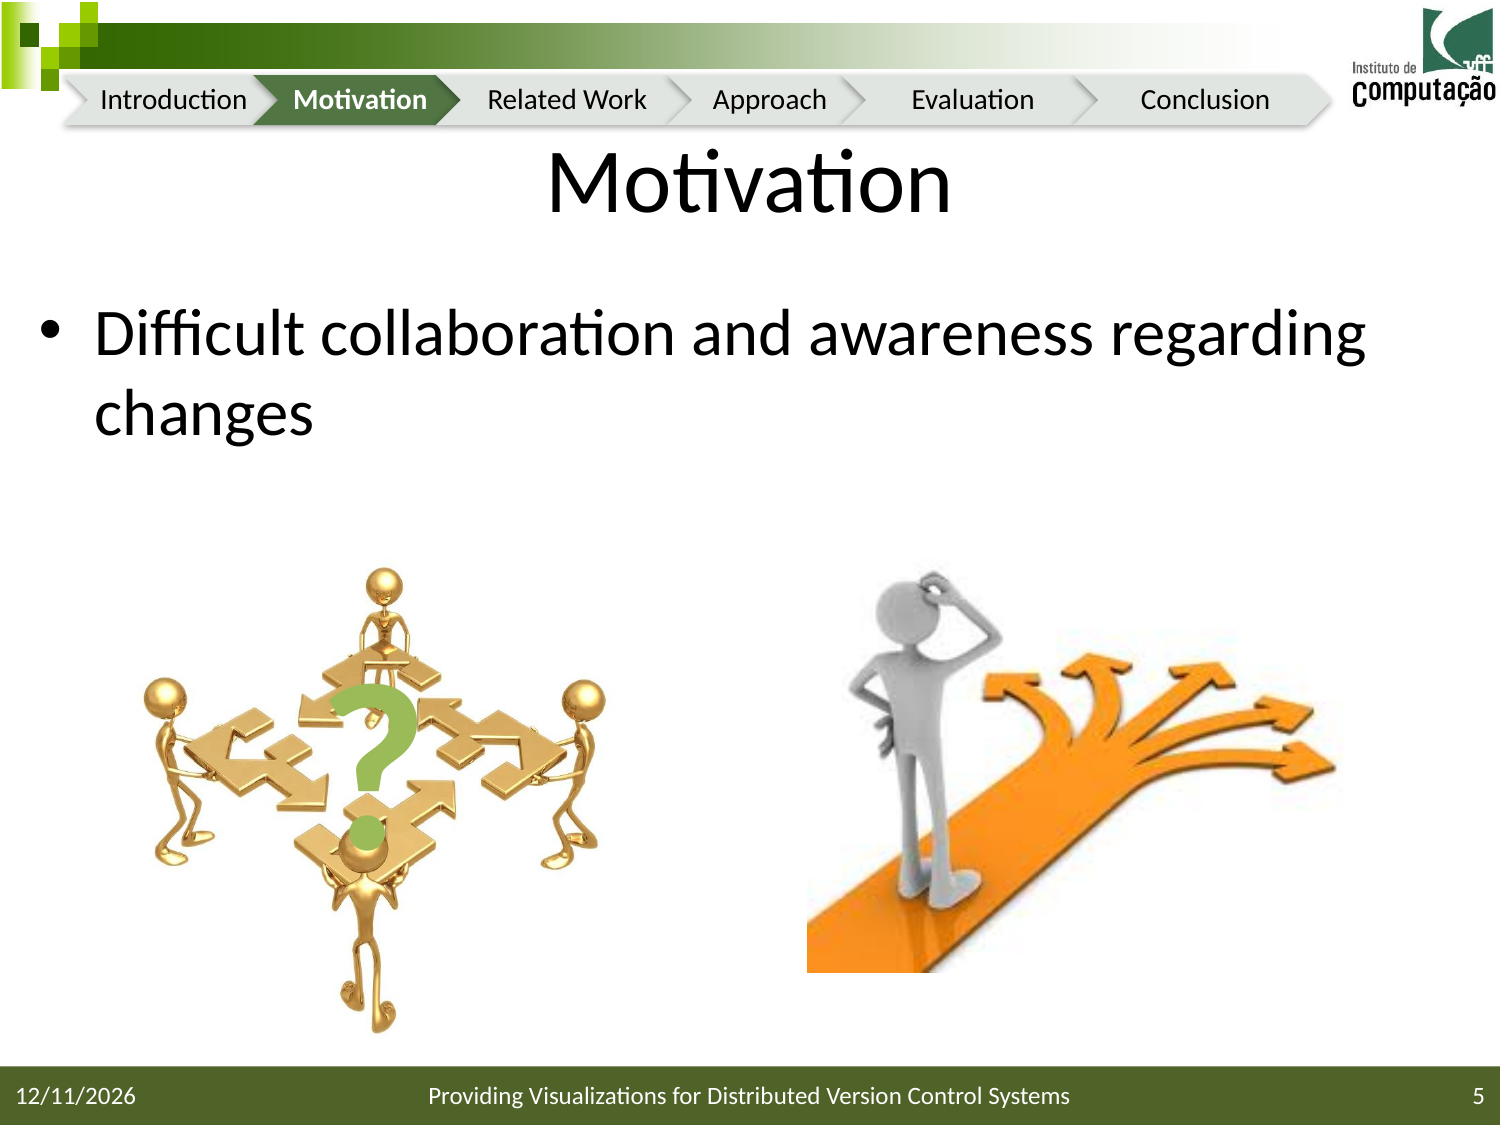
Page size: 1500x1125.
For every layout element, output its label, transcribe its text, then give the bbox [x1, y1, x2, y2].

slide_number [0, 1065, 350, 1125]
footer Providing Visualizations for Distributed Version Control Systems [362, 1065, 1138, 1125]
slide_number 5 [1149, 1065, 1500, 1125]
picture [137, 557, 626, 1046]
list Difficult collaboration and awareness regarding changes [23, 281, 1477, 1055]
picture [807, 524, 1368, 974]
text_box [62, 74, 1333, 126]
title Motivation [23, 82, 1477, 270]
